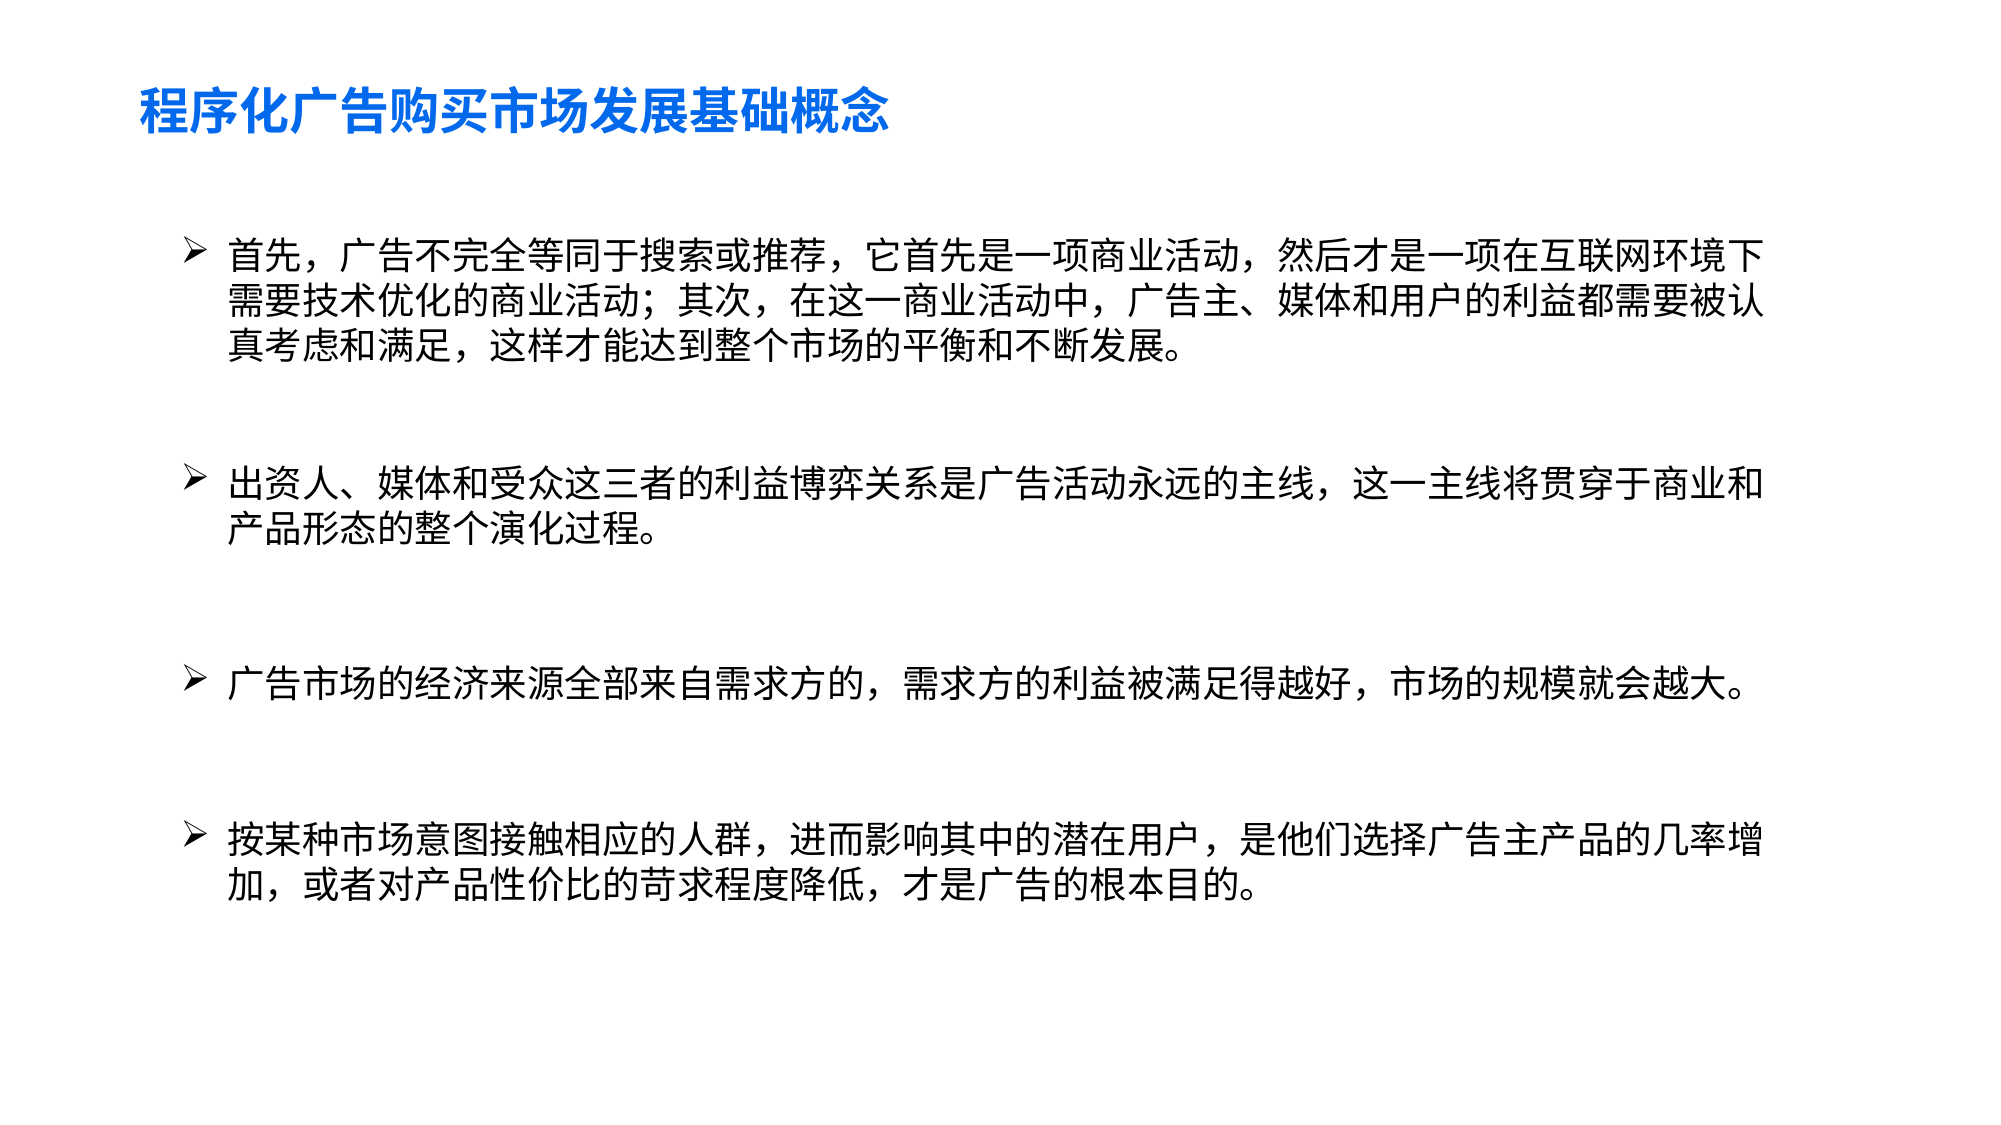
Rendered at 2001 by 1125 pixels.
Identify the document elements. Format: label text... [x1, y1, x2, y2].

text_box 首先，广告不完全等同于搜索或推荐，它首先是一项商业活动，然后才是一项在互联网环境下需要技术优化的商业活动；其次，在这一商业活动中，广告主、媒体和用户的利益都需要被认真考虑和满足，这样才能达到整个市场的平衡和不断发展。 [165, 224, 1782, 375]
text_box 广告市场的经济来源全部来自需求方的，需求方的利益被满足得越好，市场的规模就会越大。 [165, 652, 1782, 713]
text_box 按某种市场意图接触相应的人群，进而影响其中的潜在用户，是他们选择广告主产品的几率增加，或者对产品性价比的苛求程度降低，才是广告的根本目的。 [165, 808, 1782, 913]
text_box 程序化广告购买市场发展基础概念 [124, 72, 1323, 148]
text_box 出资人、媒体和受众这三者的利益博弈关系是广告活动永远的主线，这一主线将贯穿于商业和产品形态的整个演化过程。 [165, 452, 1782, 557]
